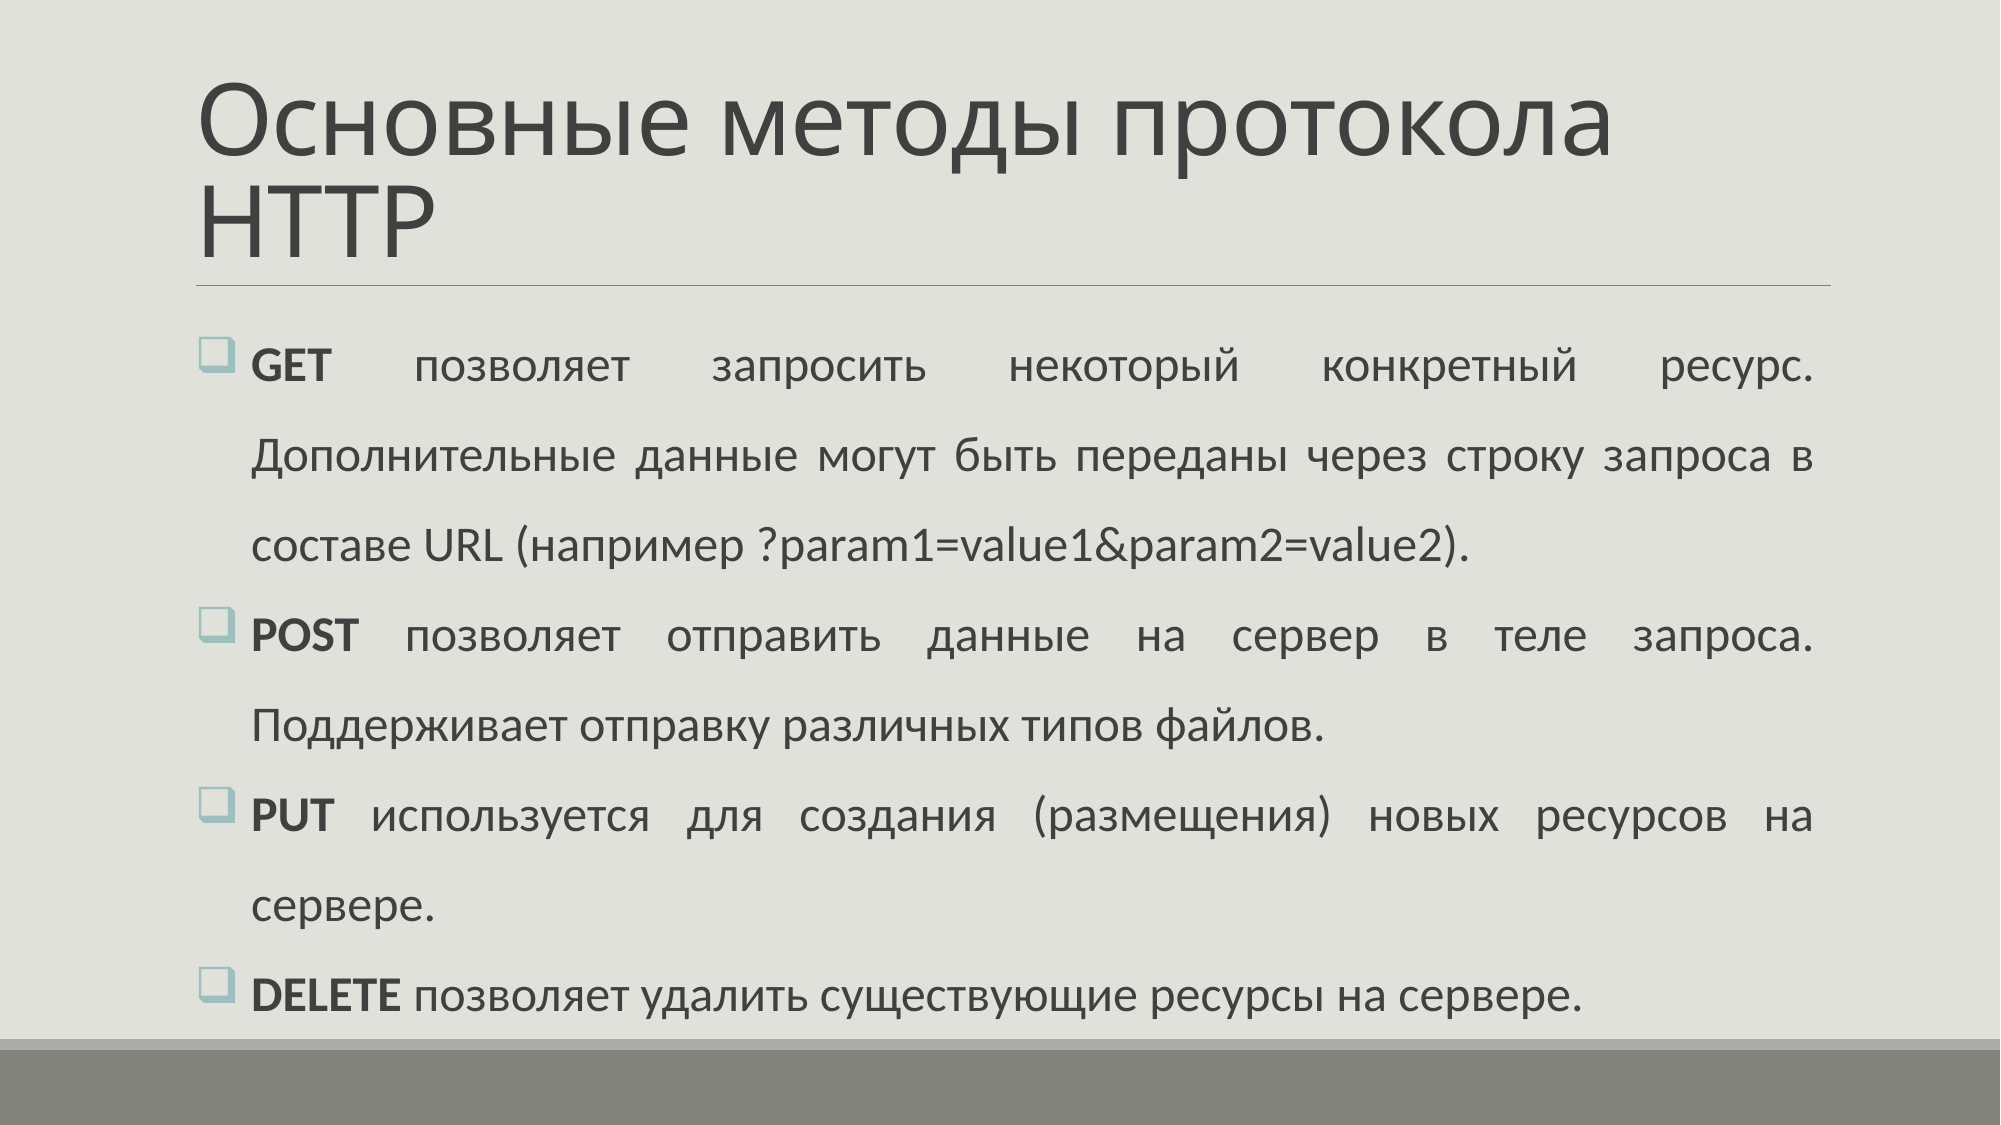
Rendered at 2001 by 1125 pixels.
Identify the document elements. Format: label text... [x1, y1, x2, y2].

title Основные методы протокола HTTP [180, 47, 1830, 285]
text_box GET позволяет запросить некоторый конкретный ресурс. Дополнительные данные могут быть переданы через строку запроса в составе URL (например ?param1=value1&param2=value2). POST позволяет отправить данные на сервер в теле запроса. Поддерживает отправку различных типов файлов. PUT используется для создания (размещения) новых ресурсов на сервере. DELETE позволяет удалить существующие ресурсы на сервере. [179, 293, 1830, 1029]
